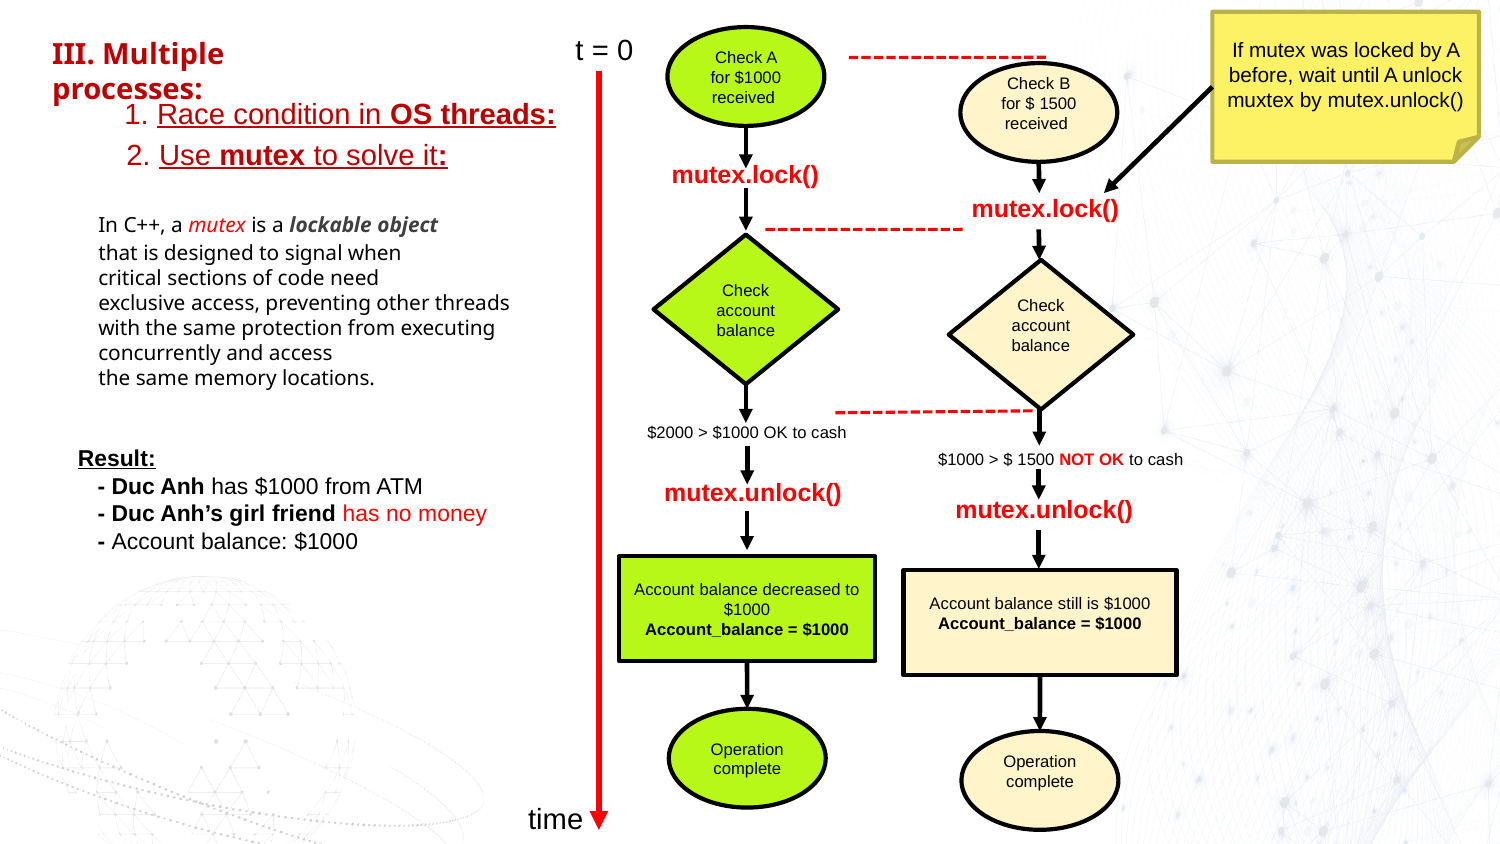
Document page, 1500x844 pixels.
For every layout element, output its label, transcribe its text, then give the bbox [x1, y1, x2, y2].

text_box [512, 11, 1480, 844]
picture [0, 0, 1500, 844]
text_box Result: - Duc Anh has $1000 from ATM - Duc Anh’s girl friend has no money - Account balance: $1000 [63, 436, 507, 562]
text_box 1. Race condition in OS threads: [109, 88, 507, 138]
text_box In C++, a mutex is a lockable object that is designed to signal when critical sections of code need exclusive access, preventing other threads with the same protection from executing concurrently and access the same memory locations. [83, 204, 507, 398]
text_box III. Multiple processes: [37, 27, 357, 113]
text_box 2. Use mutex to solve it: [111, 128, 470, 179]
